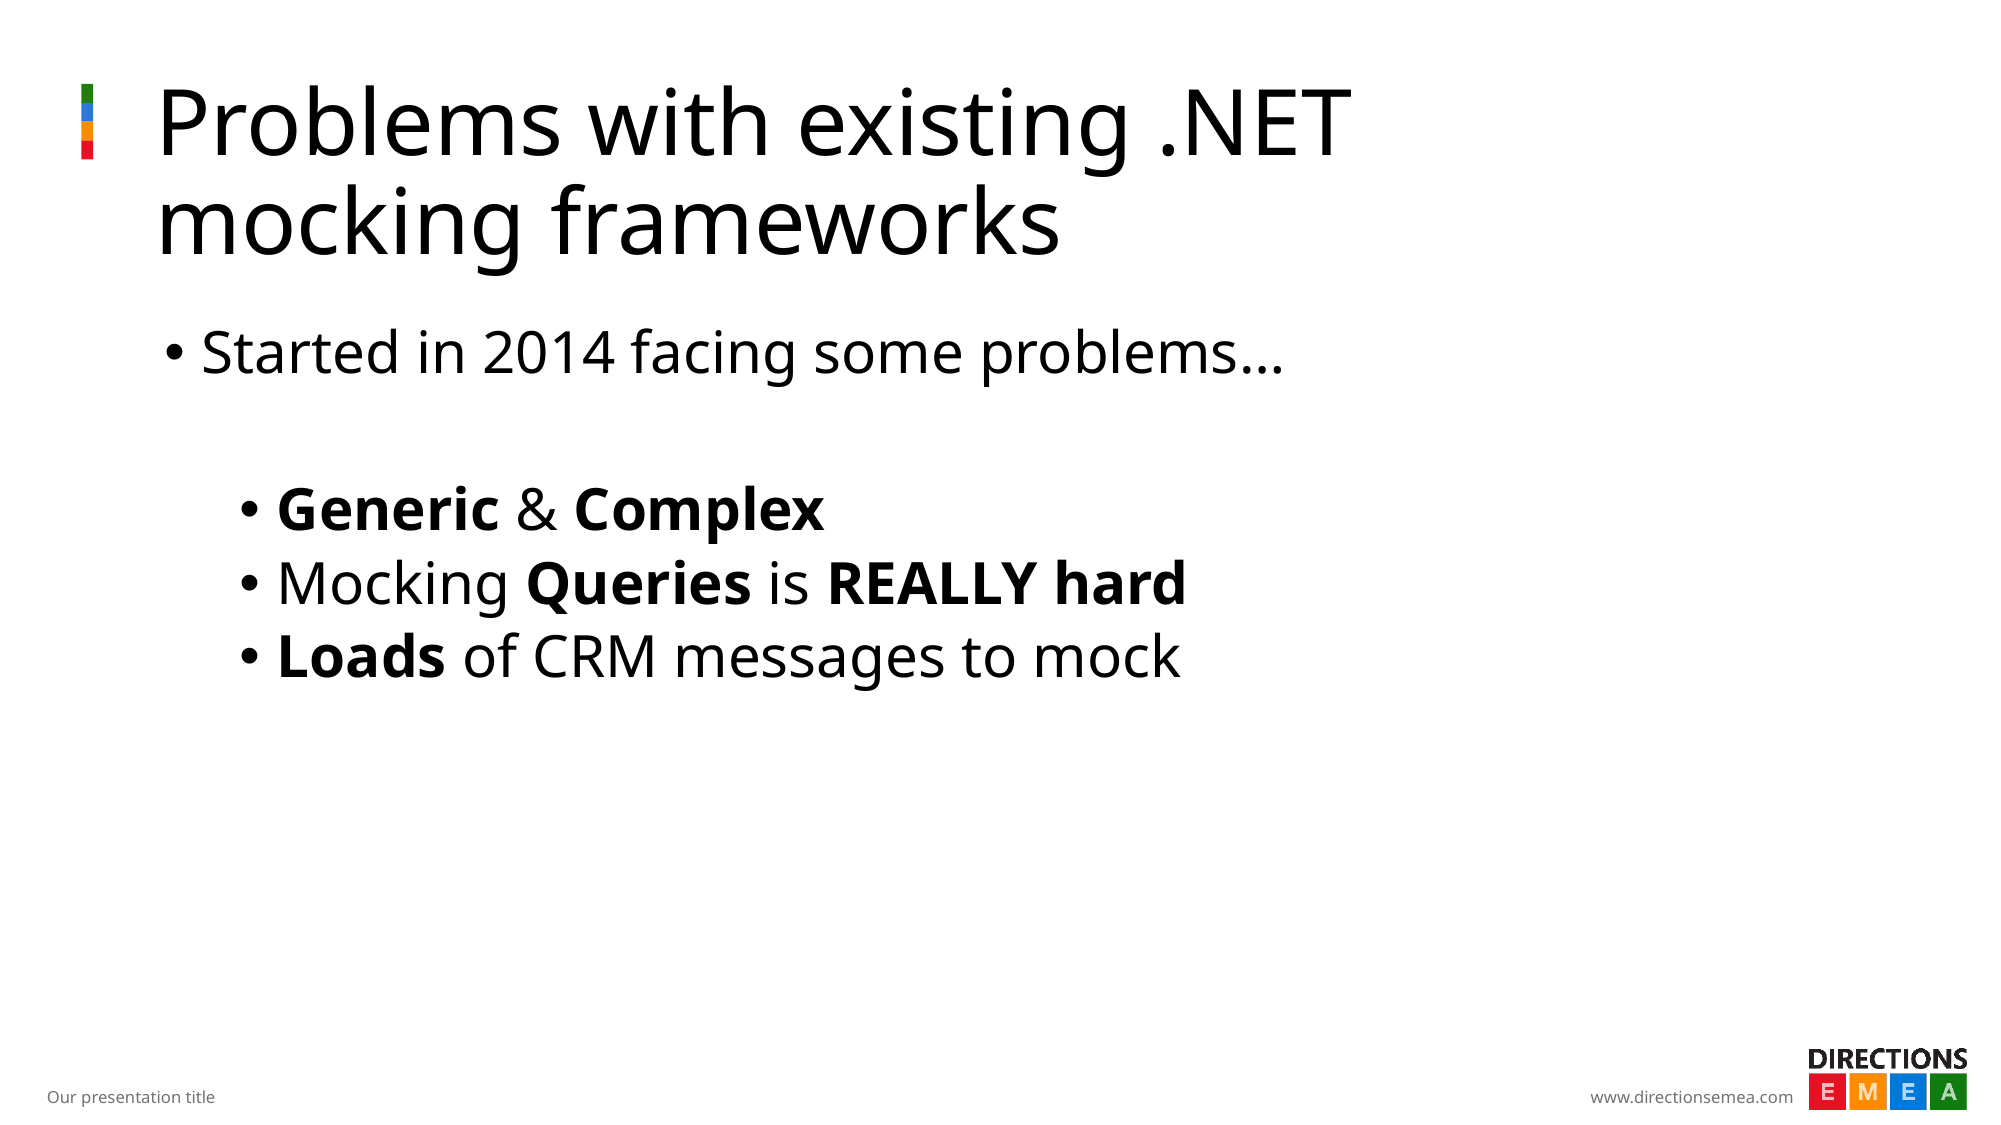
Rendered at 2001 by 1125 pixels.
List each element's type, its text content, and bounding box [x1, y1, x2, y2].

picture [1809, 1048, 1967, 1110]
list Started in 2014 facing some problems… Generic & Complex Mocking Queries is REALLY hard Loads of CRM messages to mock [149, 316, 1832, 1030]
title Problems with existing .NET mocking frameworks [140, 69, 1748, 179]
